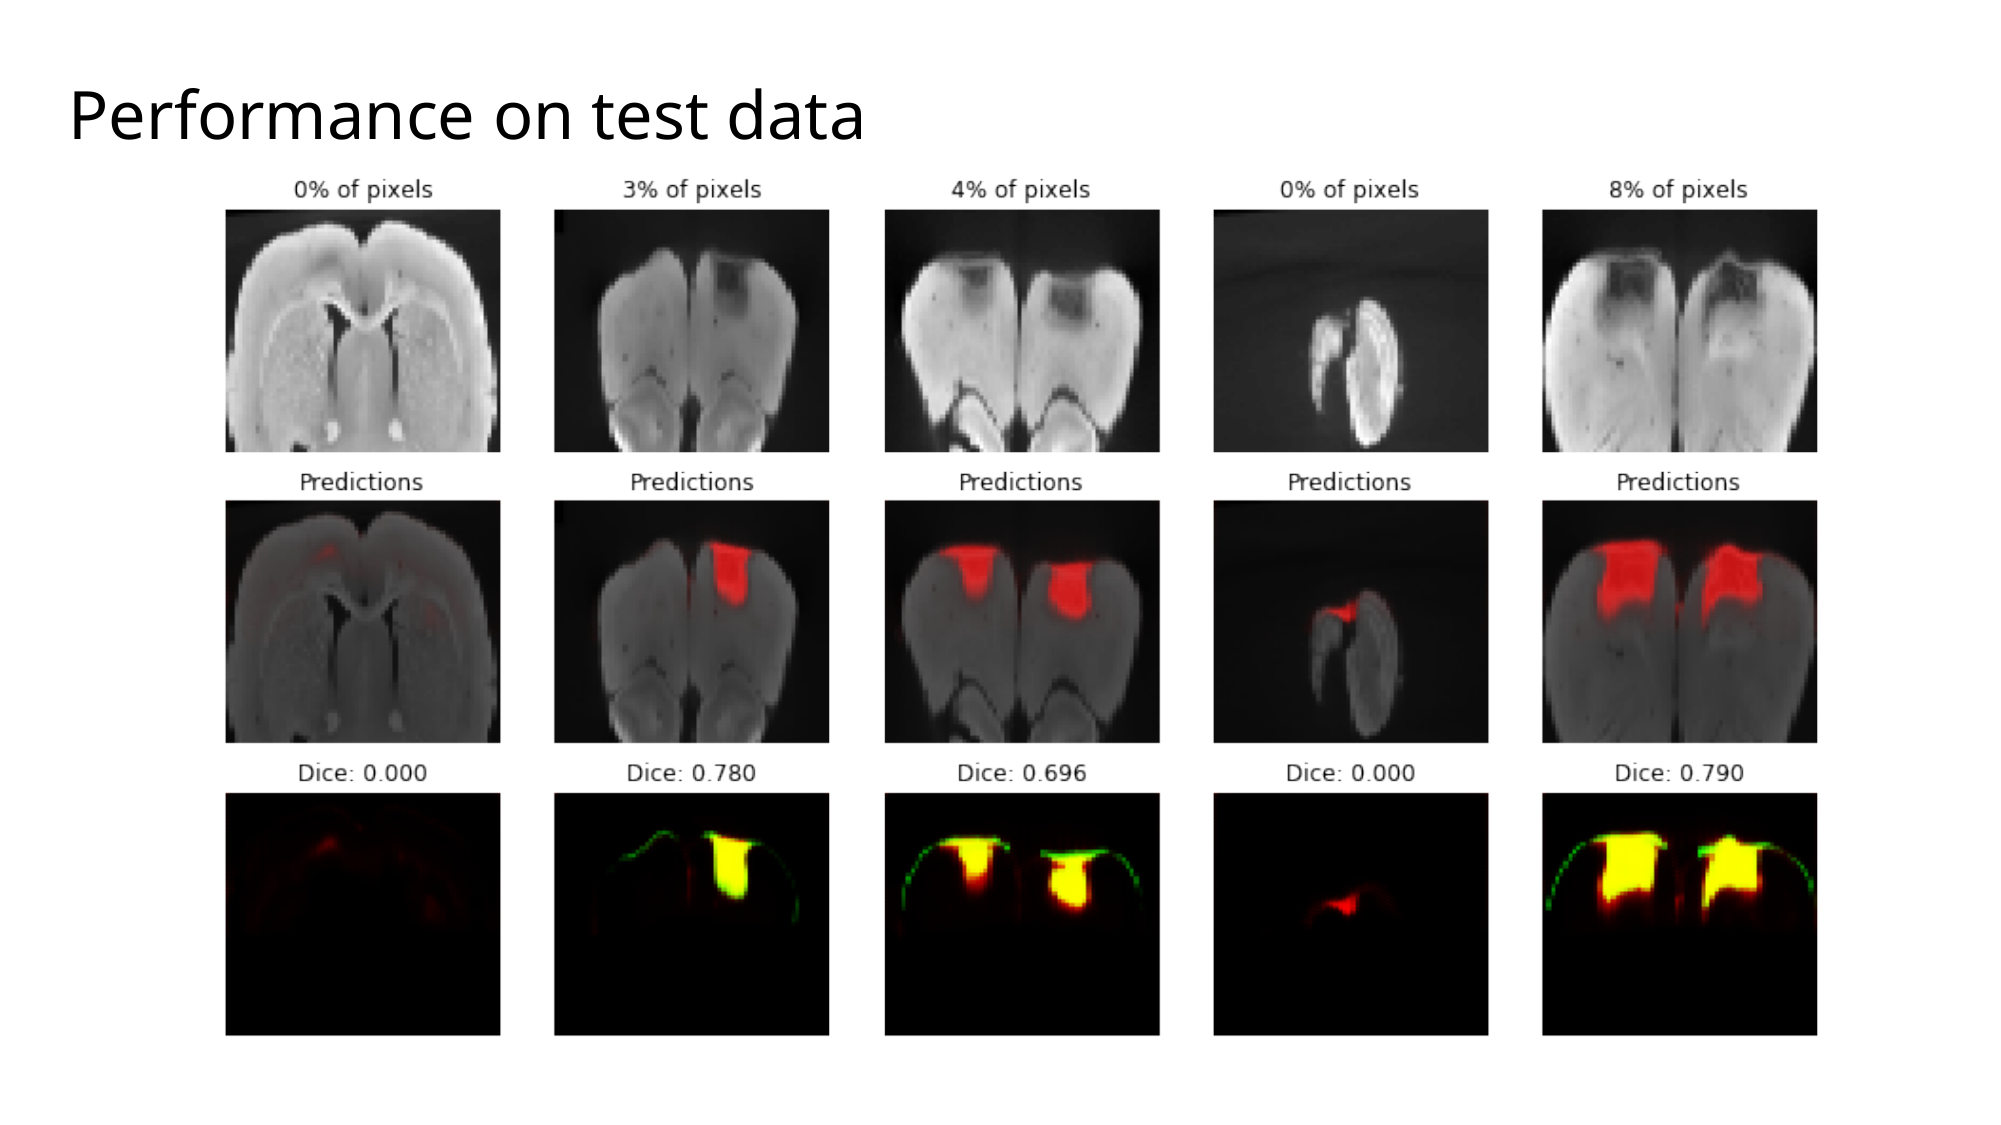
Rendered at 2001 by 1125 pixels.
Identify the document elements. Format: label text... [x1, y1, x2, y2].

title Performance on test data [53, 43, 1935, 192]
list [163, 166, 1837, 1082]
